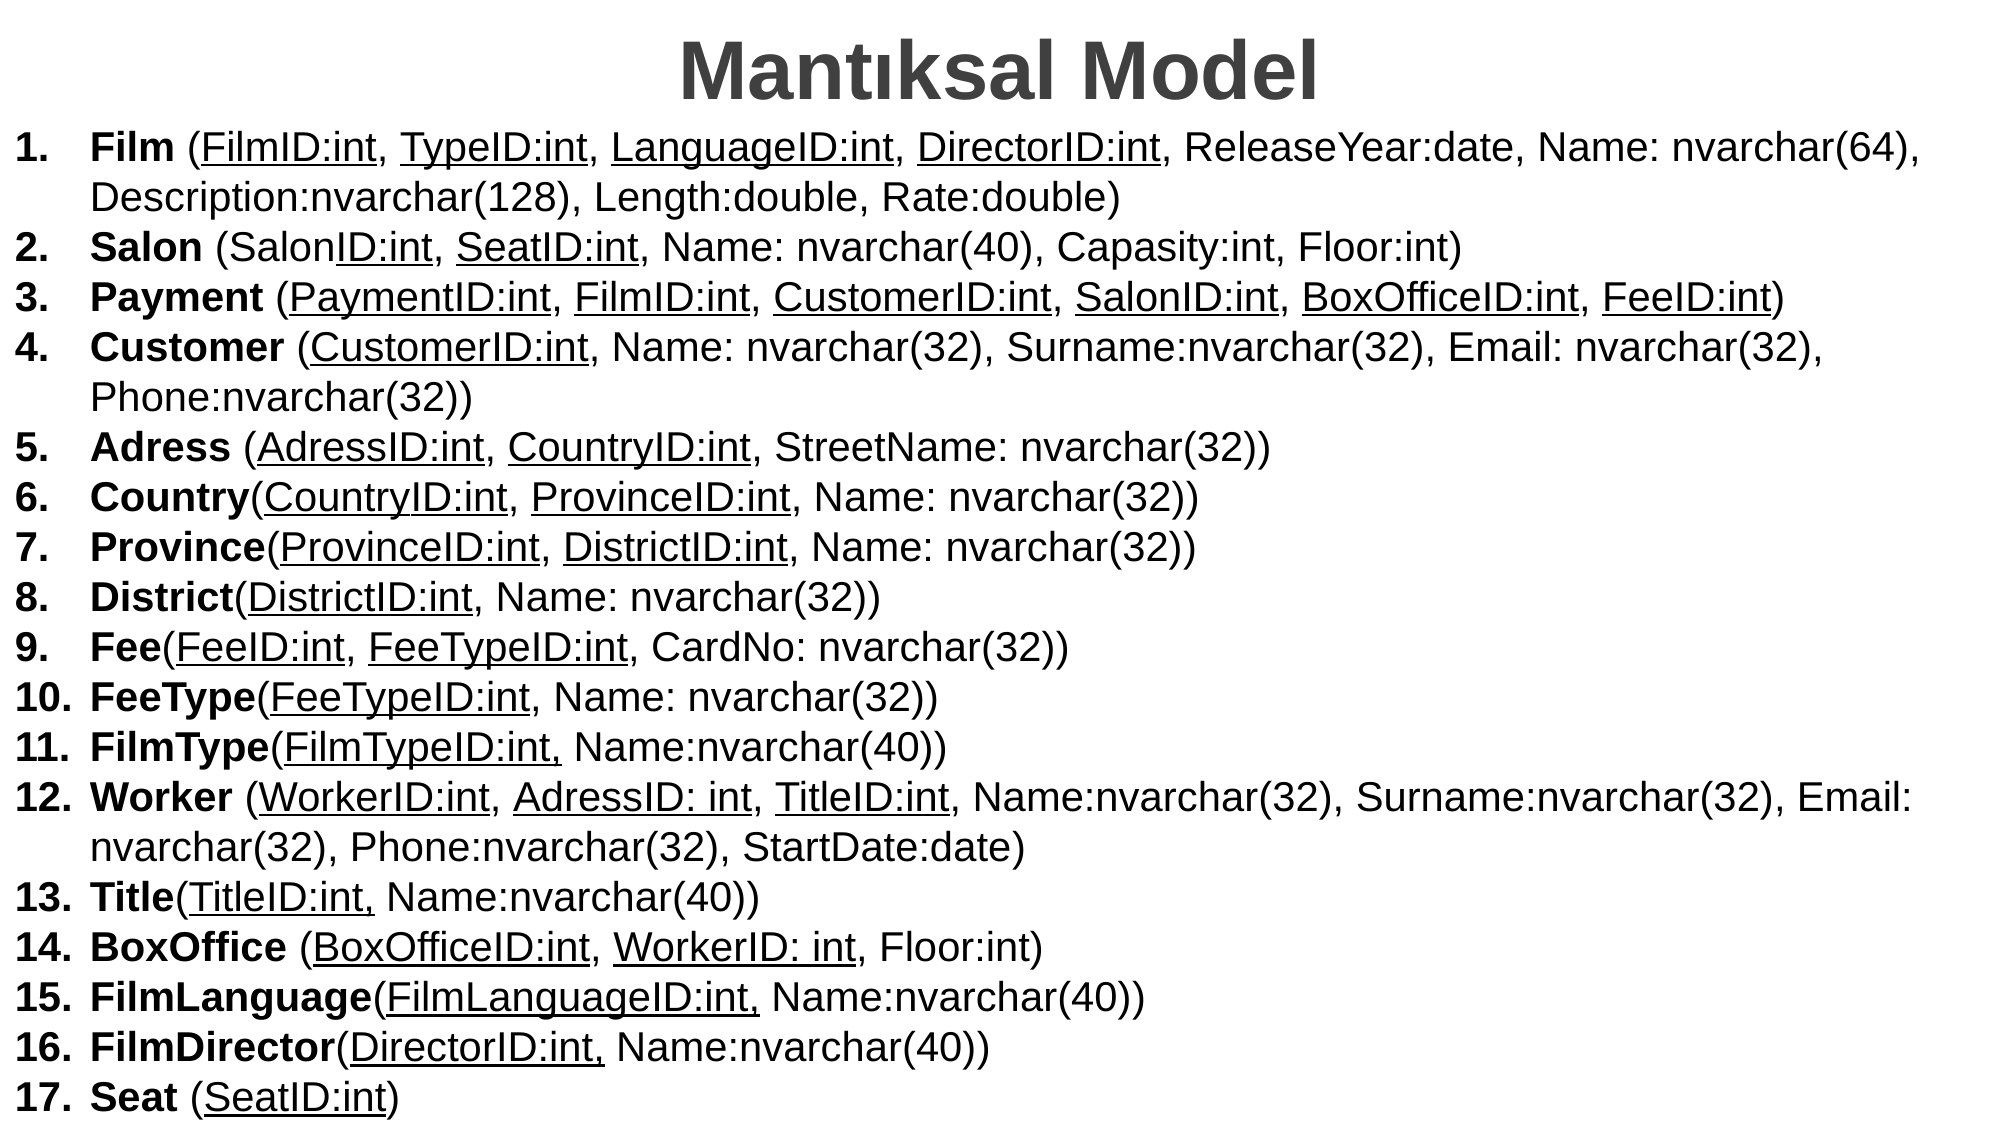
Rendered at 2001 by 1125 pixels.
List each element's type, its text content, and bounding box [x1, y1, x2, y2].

text_box Film (FilmID:int, TypeID:int, LanguageID:int, DirectorID:int, ReleaseYear:date, Name: nvarchar(64), Description:nvarchar(128), Length:double, Rate:double) Salon (SalonID:int, SeatID:int, Name: nvarchar(40), Capasity:int, Floor:int) Payment (PaymentID:int, FilmID:int, CustomerID:int, SalonID:int, BoxOfficeID:int, FeeID:int) Customer (CustomerID:int, Name: nvarchar(32), Surname:nvarchar(32), Email: nvarchar(32), Phone:nvarchar(32)) Adress (AdressID:int, CountryID:int, StreetName: nvarchar(32)) Country(CountryID:int, ProvinceID:int, Name: nvarchar(32)) Province(ProvinceID:int, DistrictID:int, Name: nvarchar(32)) District(DistrictID:int, Name: nvarchar(32)) Fee(FeeID:int, FeeTypeID:int, CardNo: nvarchar(32)) FeeType(FeeTypeID:int, Name: nvarchar(32)) FilmType(FilmTypeID:int, Name:nvarchar(40)) Worker (WorkerID:int, AdressID: int, TitleID:int, Name:nvarchar(32), Surname:nvarchar(32), Email: nvarchar(32), Phone:nvarchar(32), StartDate:date) Title(TitleID:int, Name:nvarchar(40)) BoxOffice (BoxOfficeID:int, WorkerID: int, Floor:int) FilmLanguage(FilmLanguageID:int, Name:nvarchar(40)) FilmDirector(DirectorID:int, Name:nvarchar(40)) Seat (SeatID:int) [0, 112, 2000, 1125]
text_box Mantıksal Model [15, 14, 1985, 108]
